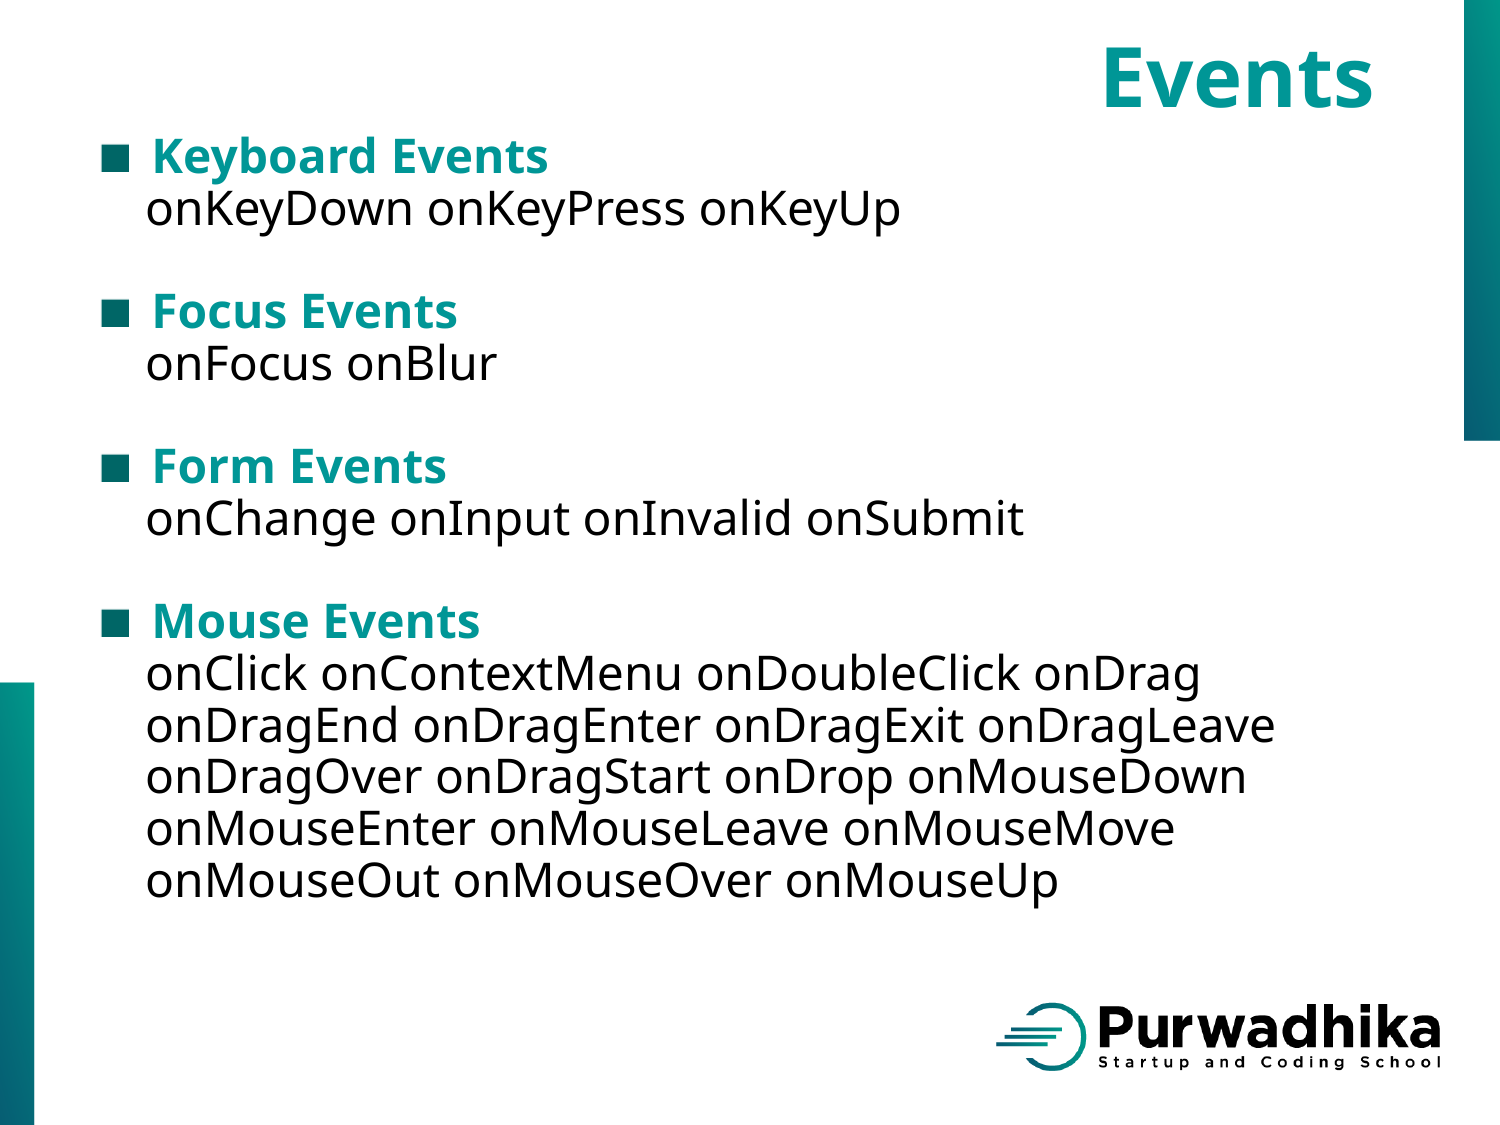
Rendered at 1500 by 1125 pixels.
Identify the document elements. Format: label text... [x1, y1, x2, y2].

text_box Events [1024, 0, 1451, 166]
picture [95, 293, 129, 327]
text_box Keyboard Events onKeyDown onKeyPress onKeyUp Focus Events onFocus onBlur Form Events onChange onInput onInvalid onSubmit Mouse Events onClick onContextMenu onDoubleClick onDrag onDragEnd onDragEnter onDragExit onDragLeave onDragOver onDragStart onDrop onMouseDown onMouseEnter onMouseLeave onMouseMove onMouseOut onMouseOver onMouseUp [80, 67, 1472, 973]
picture [95, 448, 129, 482]
picture [95, 138, 129, 172]
picture [0, 0, 1500, 1125]
picture [95, 603, 129, 637]
